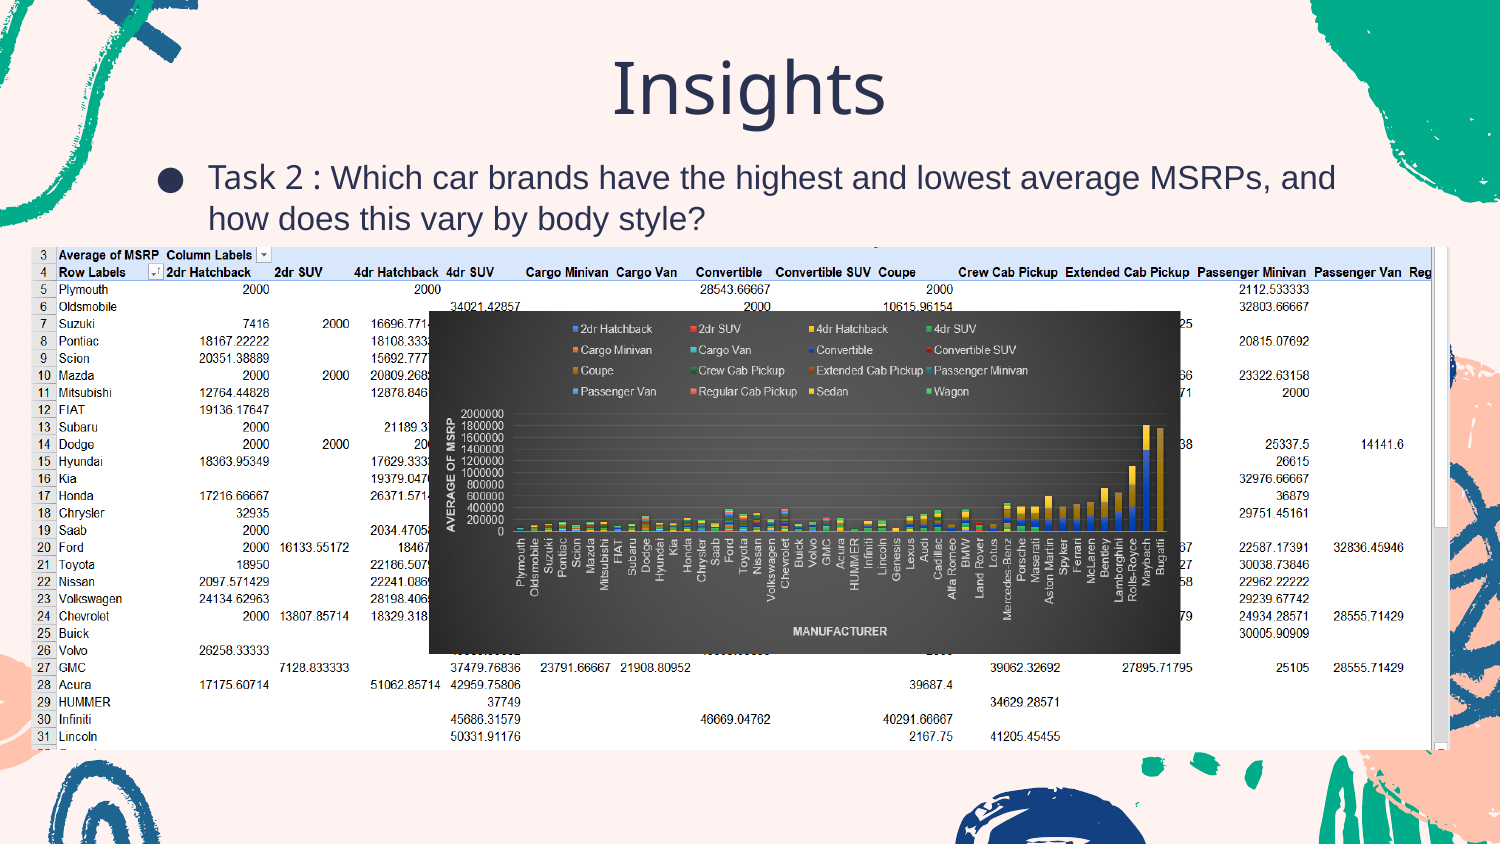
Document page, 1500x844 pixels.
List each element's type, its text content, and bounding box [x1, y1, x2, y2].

list Task 2 : Which car brands have the highest and lowest average MSRPs, and how does this vary by body style? [118, 141, 1382, 246]
picture [31, 247, 1451, 751]
title Insights [118, 26, 1382, 121]
